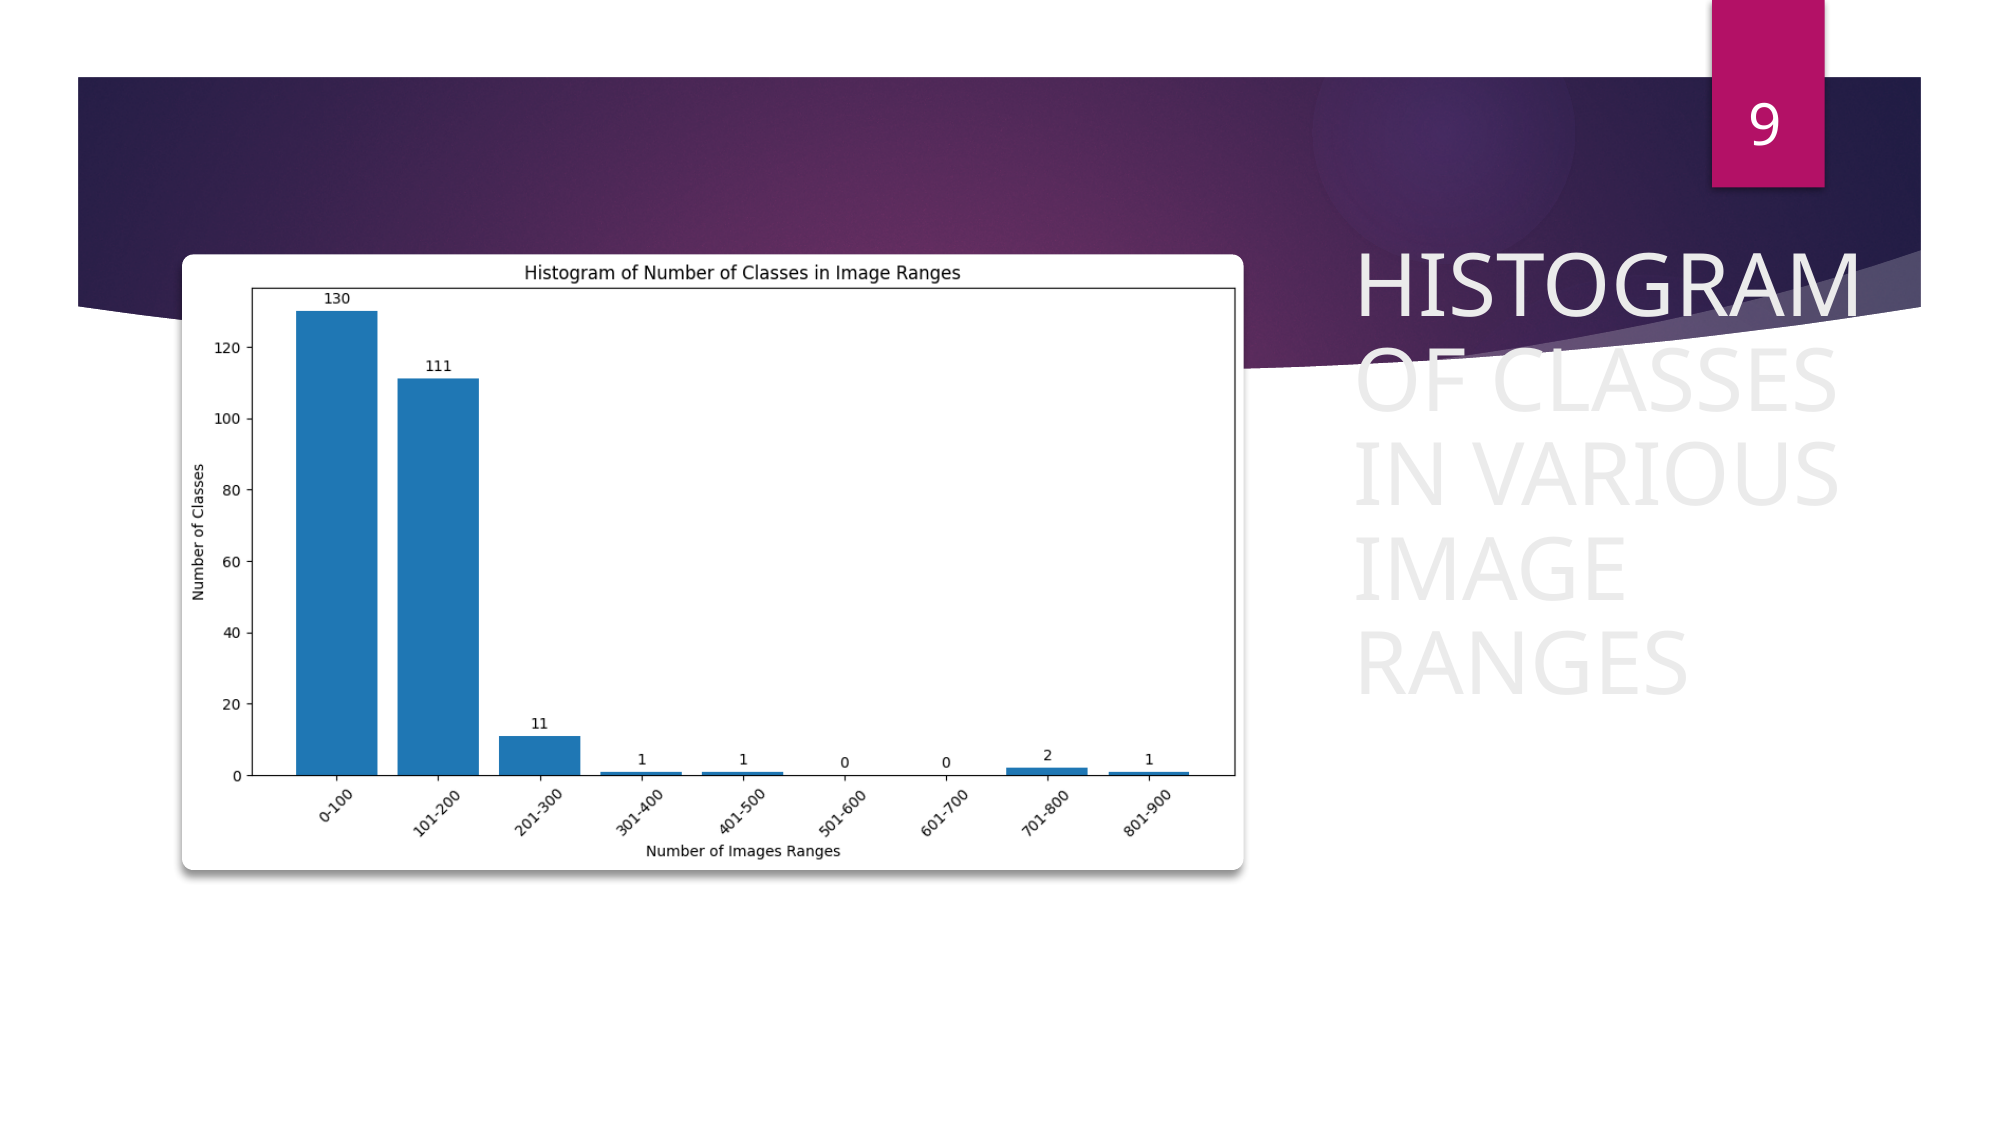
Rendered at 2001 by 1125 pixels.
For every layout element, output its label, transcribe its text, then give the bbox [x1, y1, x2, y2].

title HISTOGRAM OF CLASSES IN VARIOUS IMAGE RANGES [1338, 182, 1894, 721]
picture [181, 254, 1244, 871]
slide_number 9 [1696, 48, 1835, 175]
